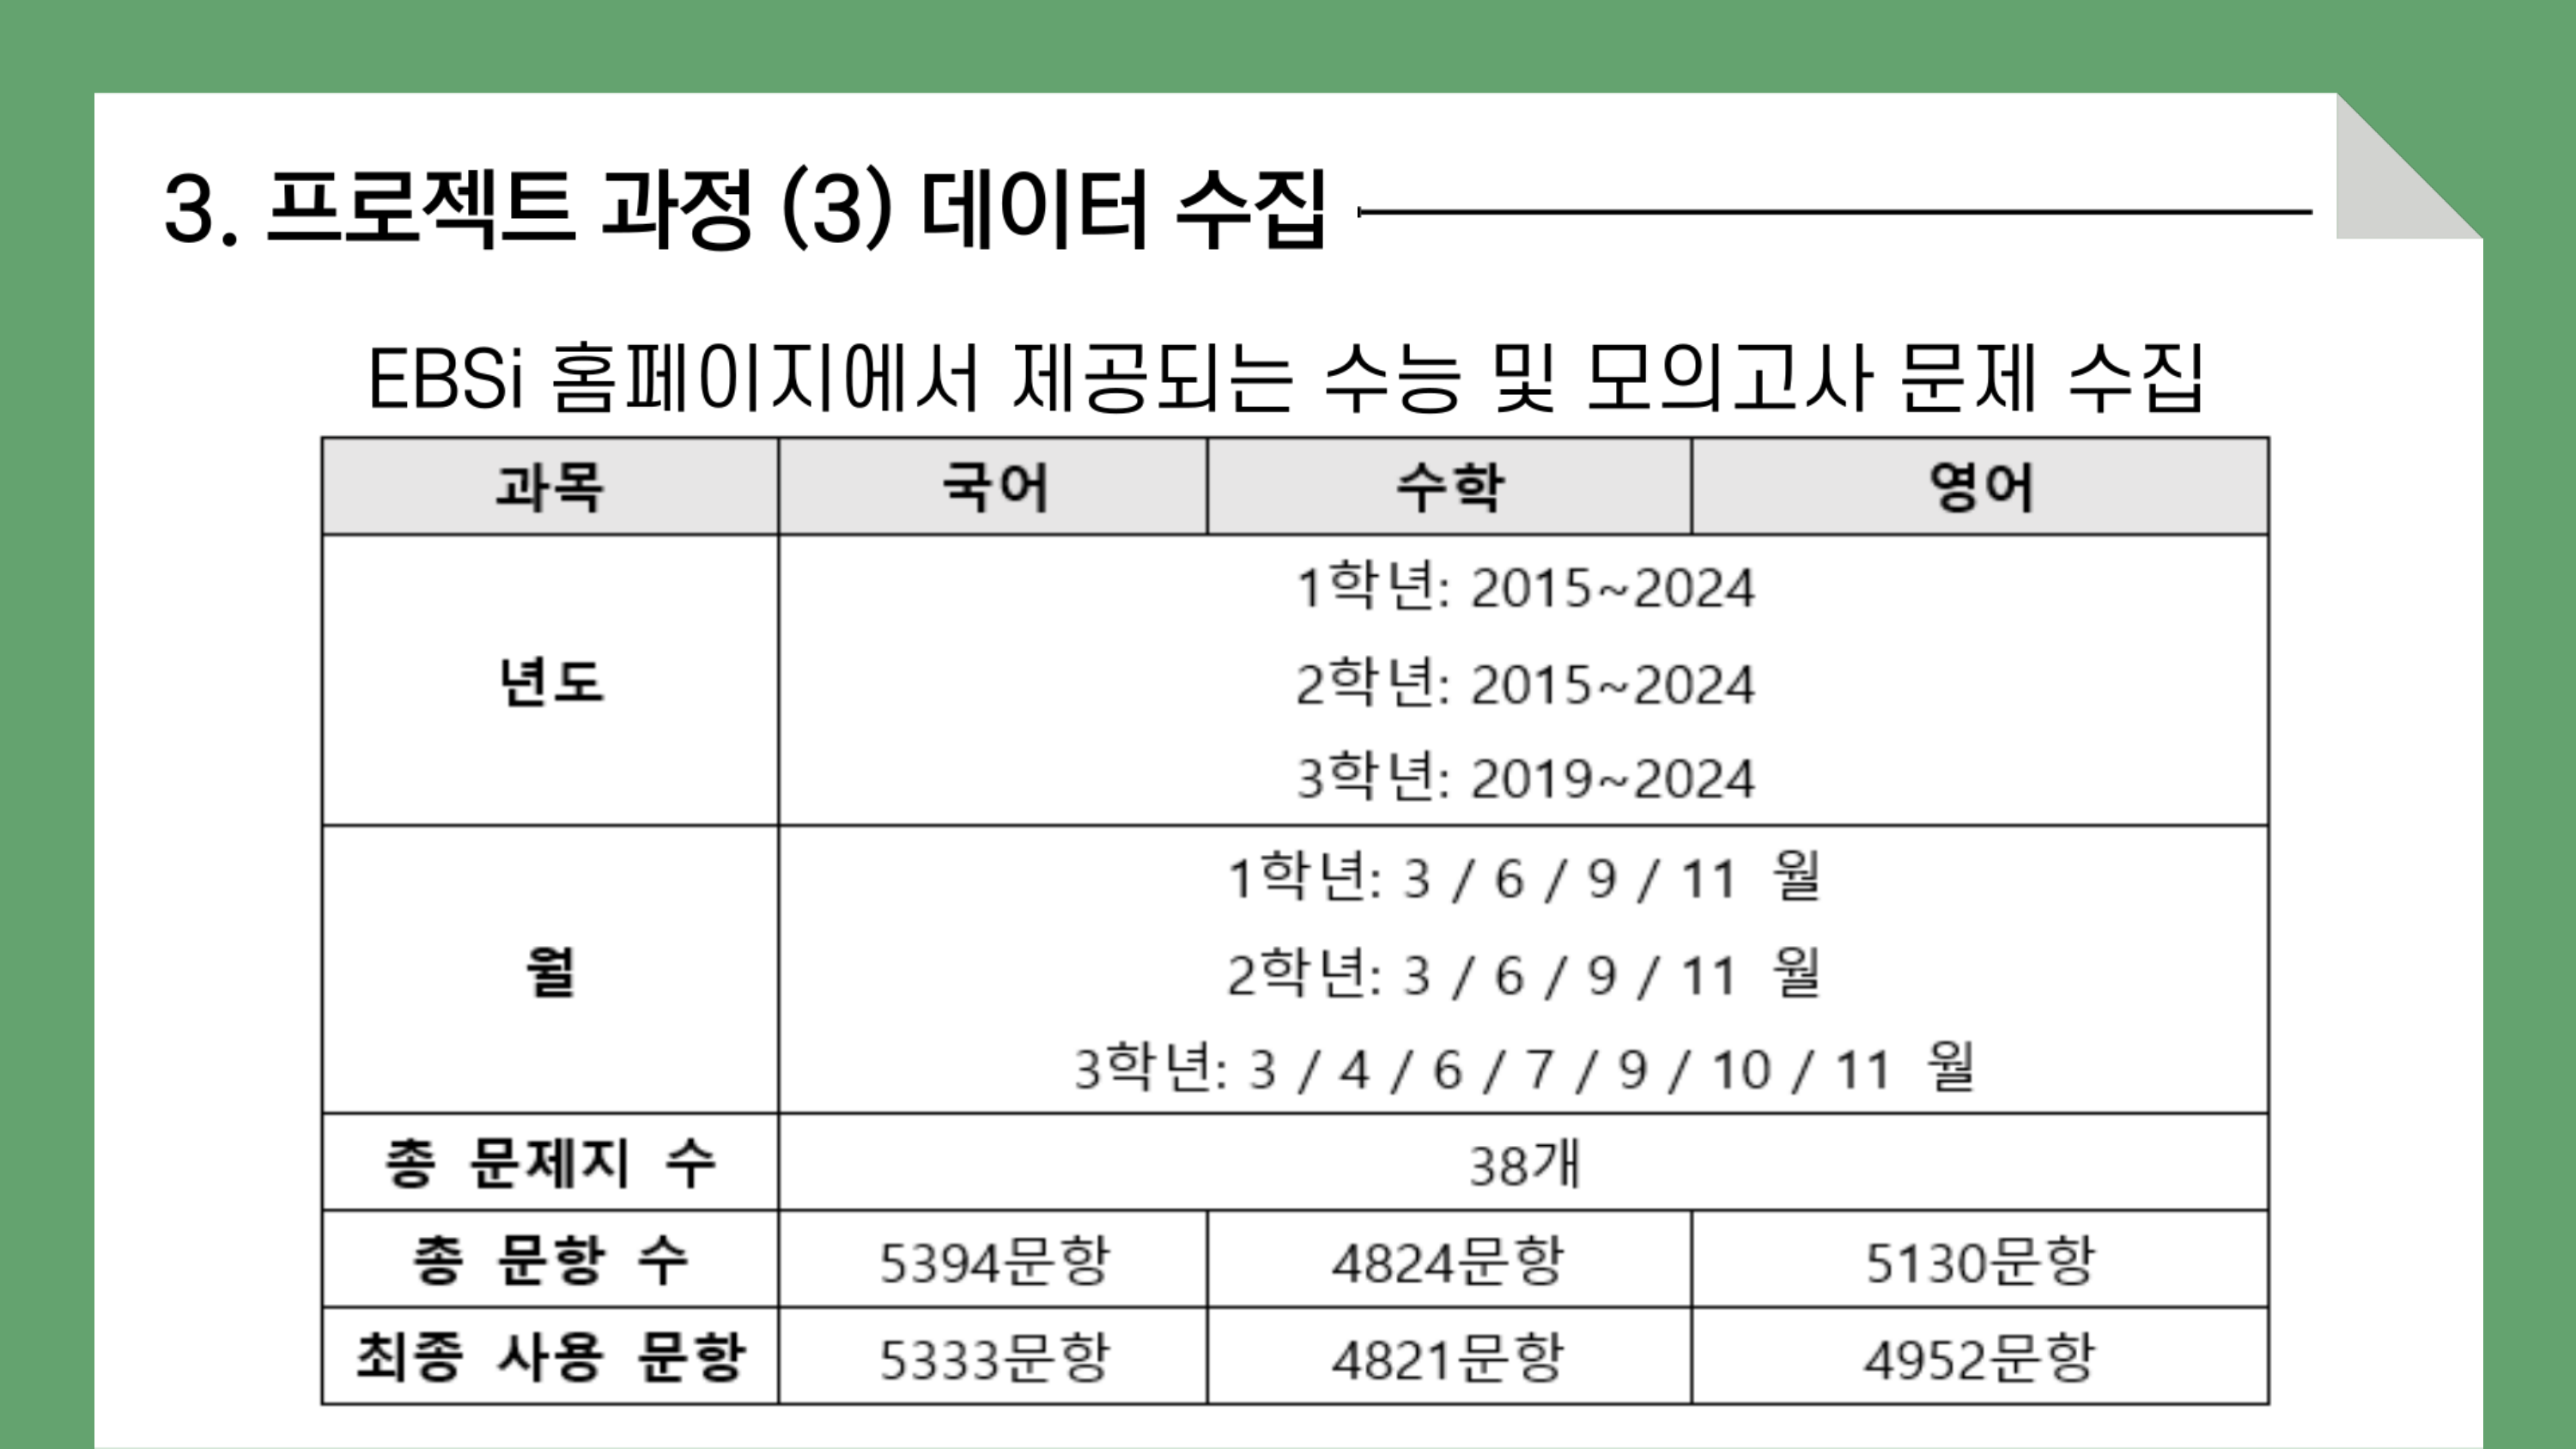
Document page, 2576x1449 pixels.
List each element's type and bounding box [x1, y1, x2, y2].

picture [94, 93, 2483, 1449]
